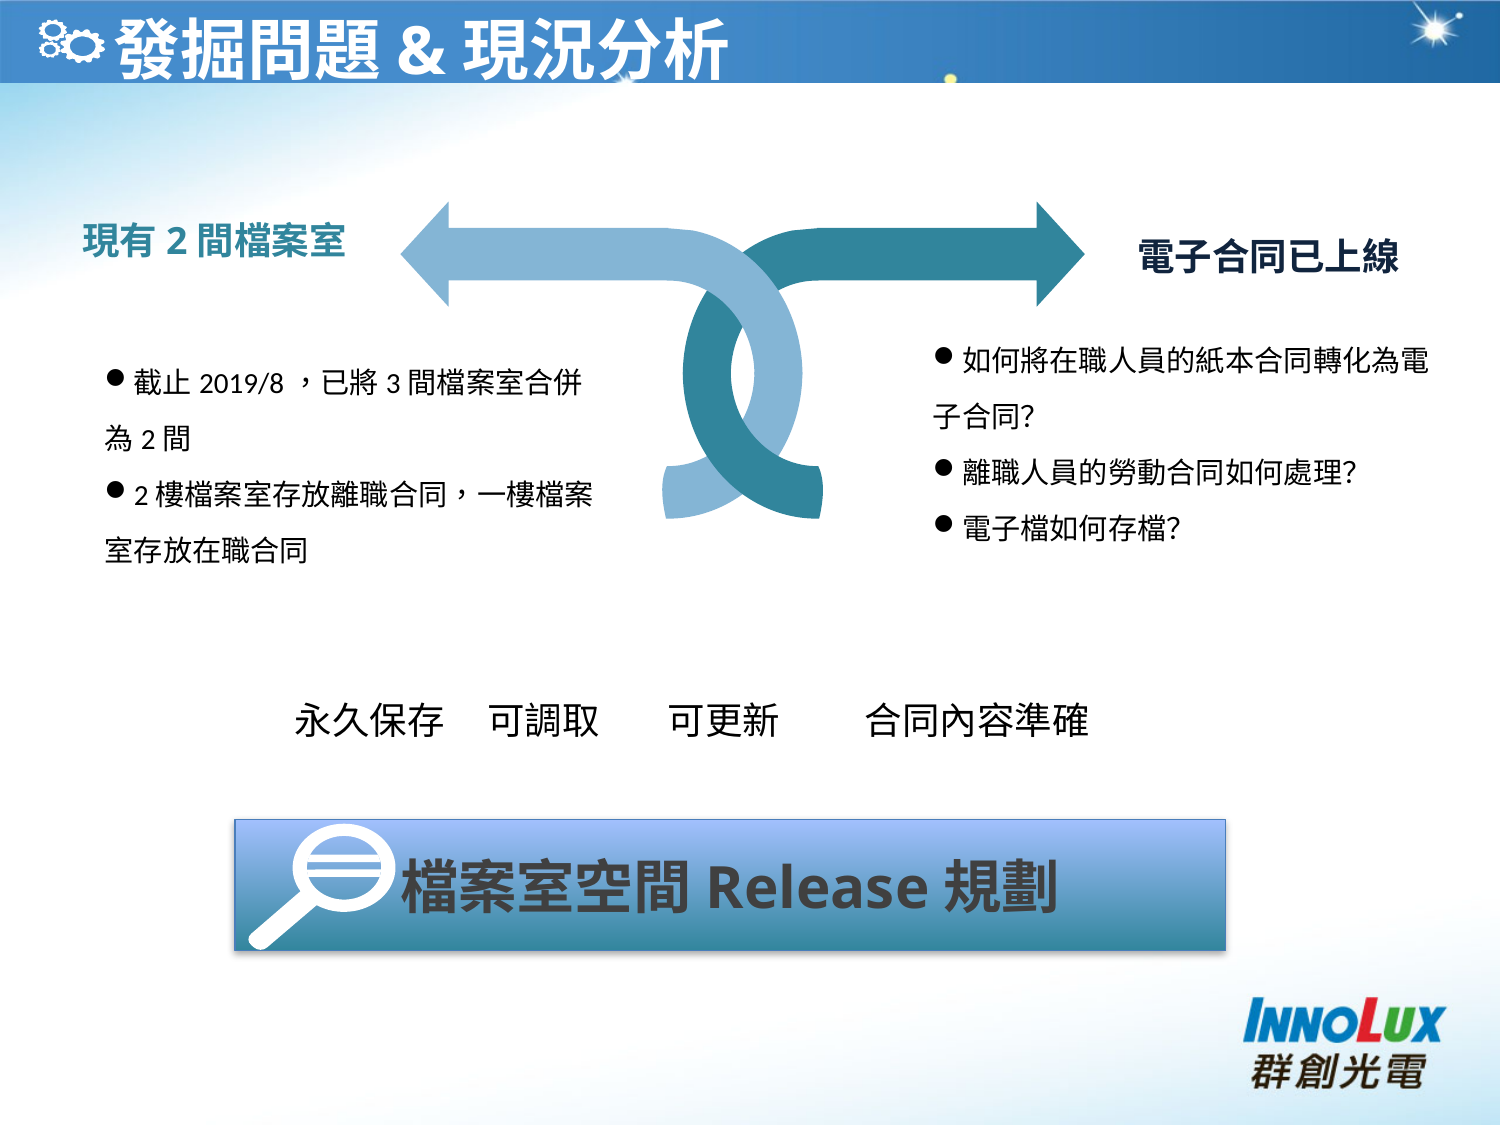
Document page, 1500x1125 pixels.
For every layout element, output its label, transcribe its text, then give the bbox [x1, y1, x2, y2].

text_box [38, 19, 106, 64]
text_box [400, 201, 1086, 519]
text_box 檔案室空間Release規劃 [234, 819, 245, 951]
text_box 檔案室空間Release規劃 [403, 819, 1226, 951]
picture [0, 0, 1500, 1125]
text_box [247, 819, 401, 951]
text_box 截止2019/8，已將3間檔案室合併為2間 2樓檔案室存放離職合同，一樓檔案室存放在職合同 [89, 335, 627, 541]
text_box 永久保存 可調取 可更新 合同內容準確 [280, 689, 1226, 750]
text_box 電子合同已上線 [1122, 166, 1456, 313]
text_box 如何將在職人員的紙本合同轉化為電子合同？ 離職人員的勞動合同如何處理？ 電子檔如何存檔？ [1090, 313, 1456, 519]
text_box 現有2間檔案室 [67, 153, 410, 294]
